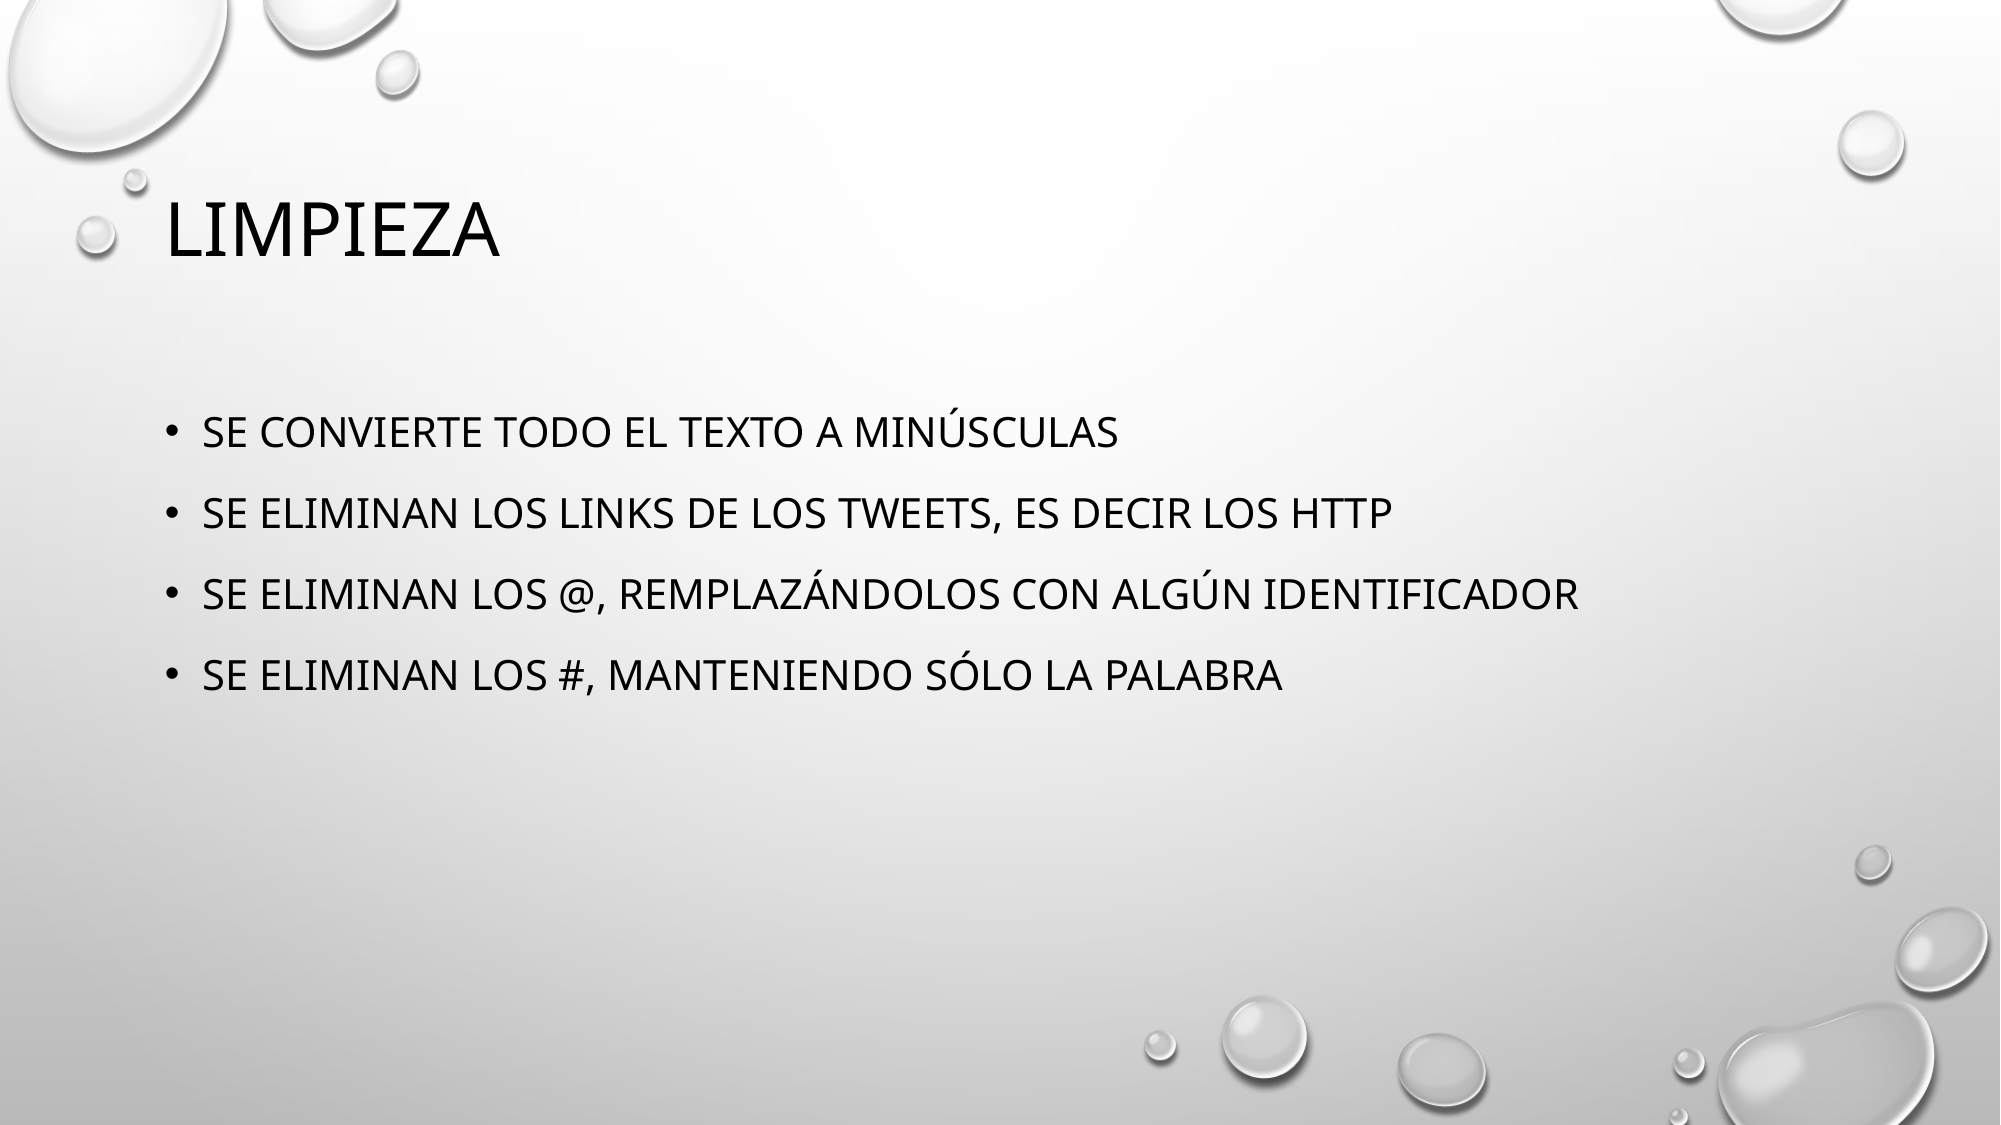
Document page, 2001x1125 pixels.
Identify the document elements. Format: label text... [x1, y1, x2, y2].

picture [0, 0, 2000, 1125]
list Se convierte todo el texto a minúsculas Se eliminan los links de los tweets, es decir los http Se eliminan los @, remplazándolos con algún identificador Se eliminan los #, manteniendo sólo la palabra [149, 388, 1850, 950]
title Limpieza [149, 101, 1851, 364]
